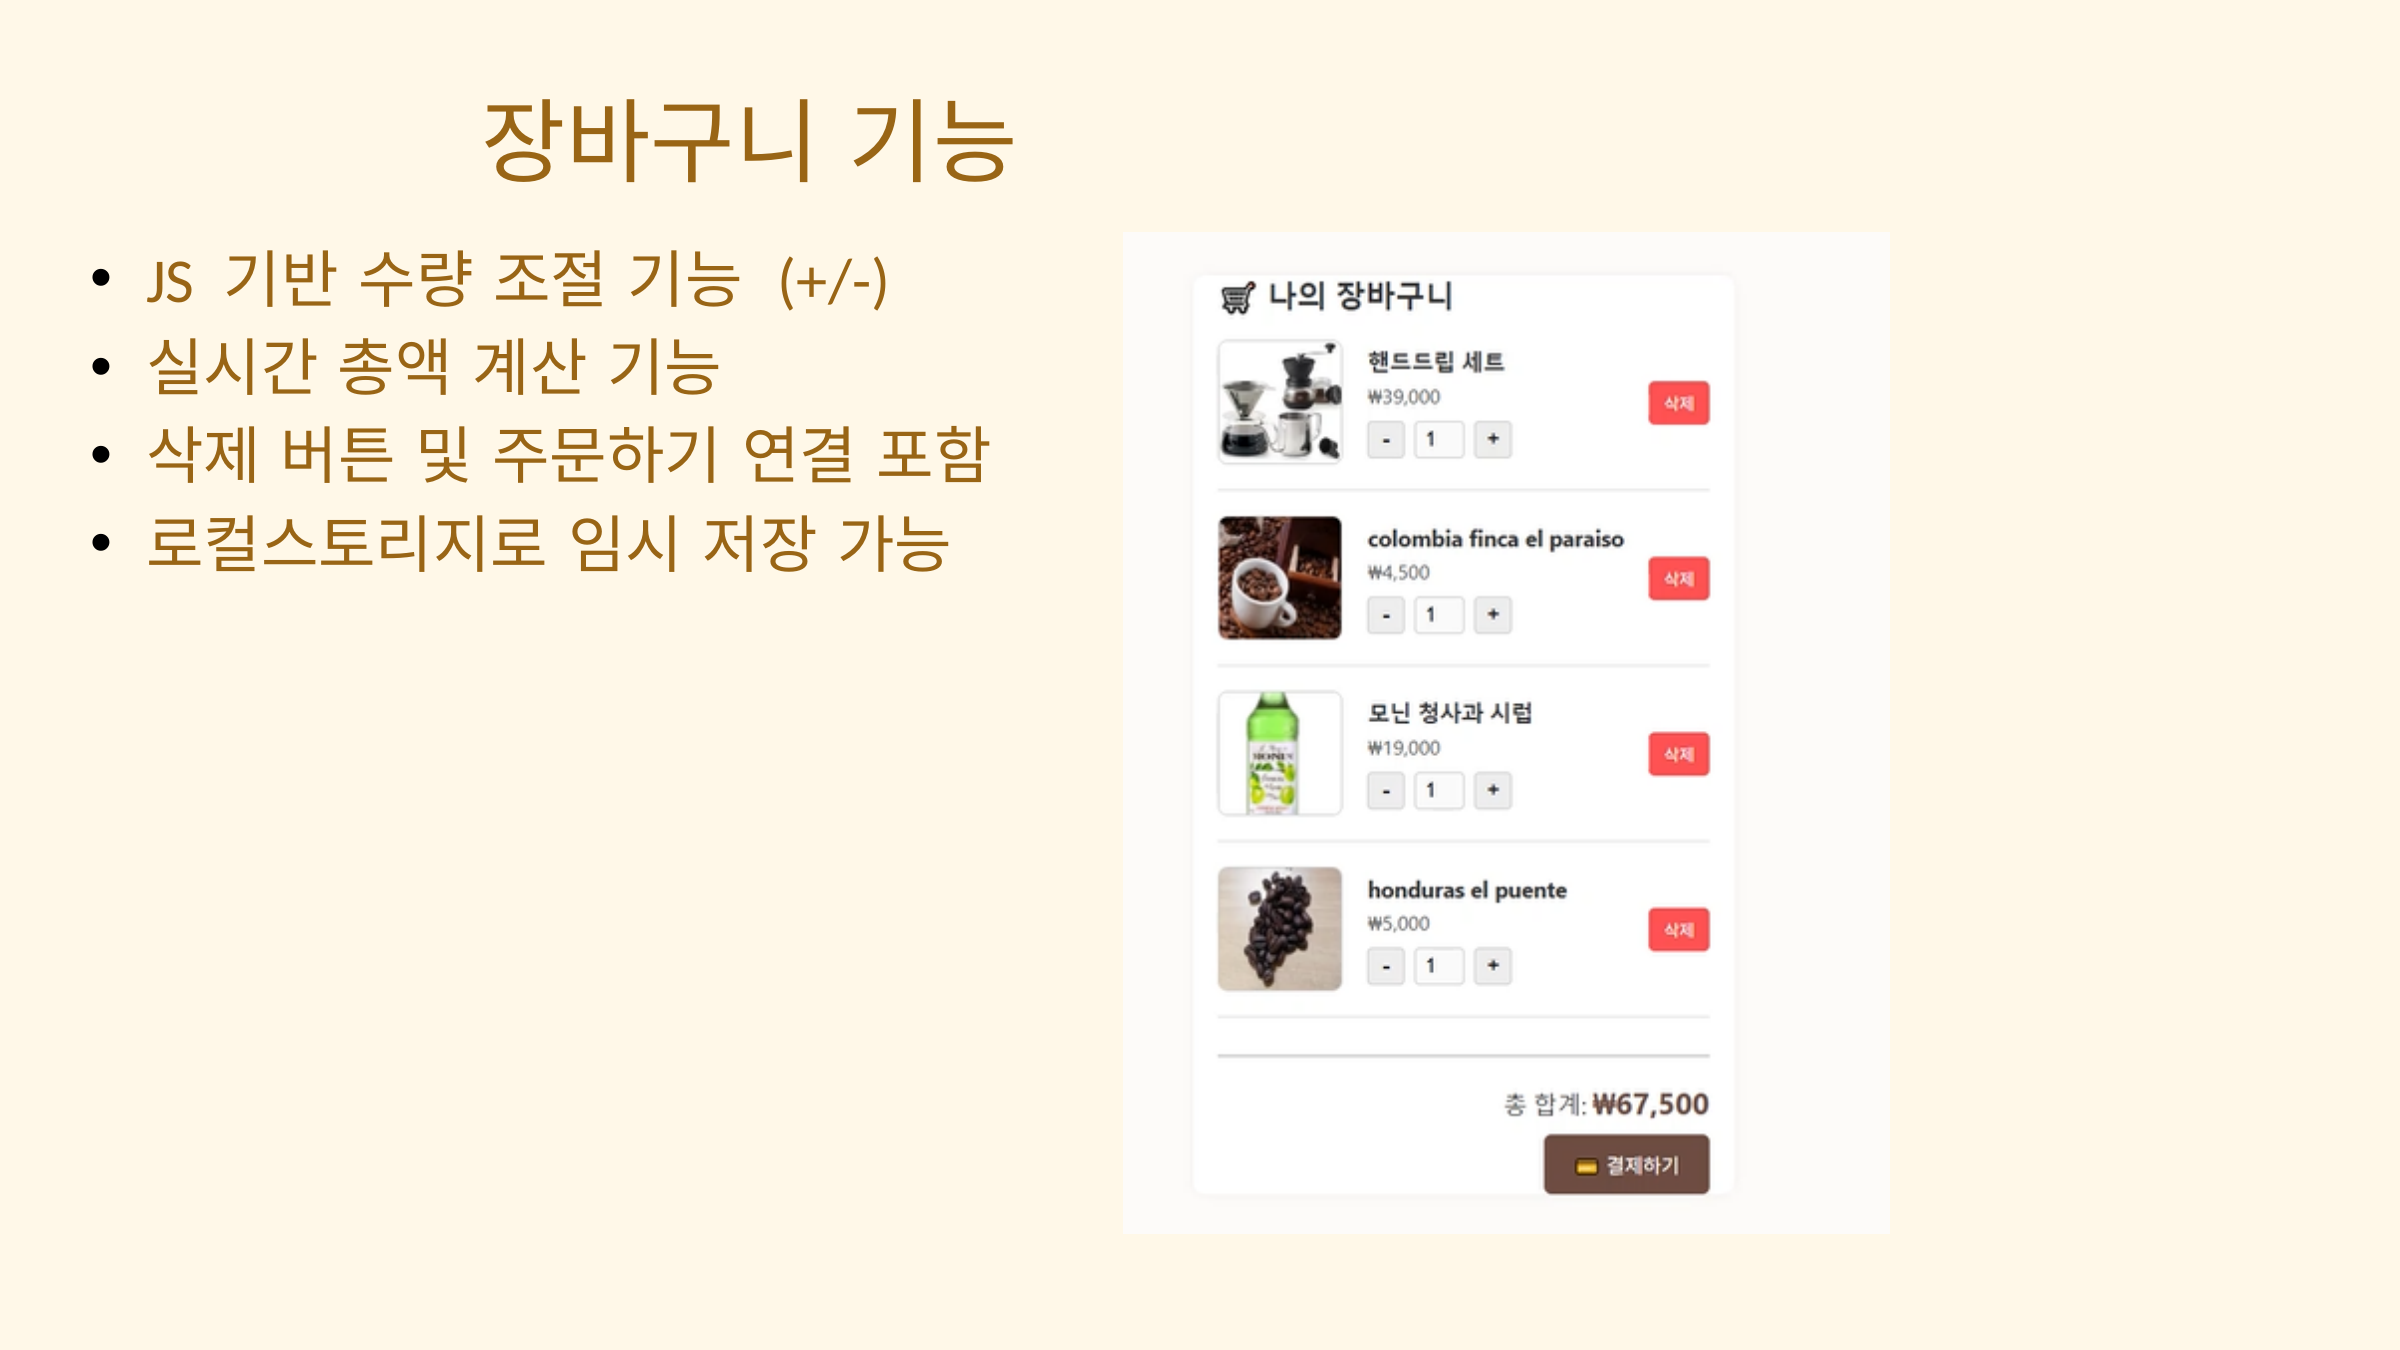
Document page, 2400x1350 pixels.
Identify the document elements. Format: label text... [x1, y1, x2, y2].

text_box JS 기반 수량 조절 기능 (+/-) 실시간 총액 계산 기능 삭제 버튼 및 주문하기 연결 포함 로컬스토리지로 임시 저장 가능 [75, 232, 1120, 975]
text_box 장바구니 기능 [75, 45, 1425, 232]
picture [1123, 232, 1890, 1234]
